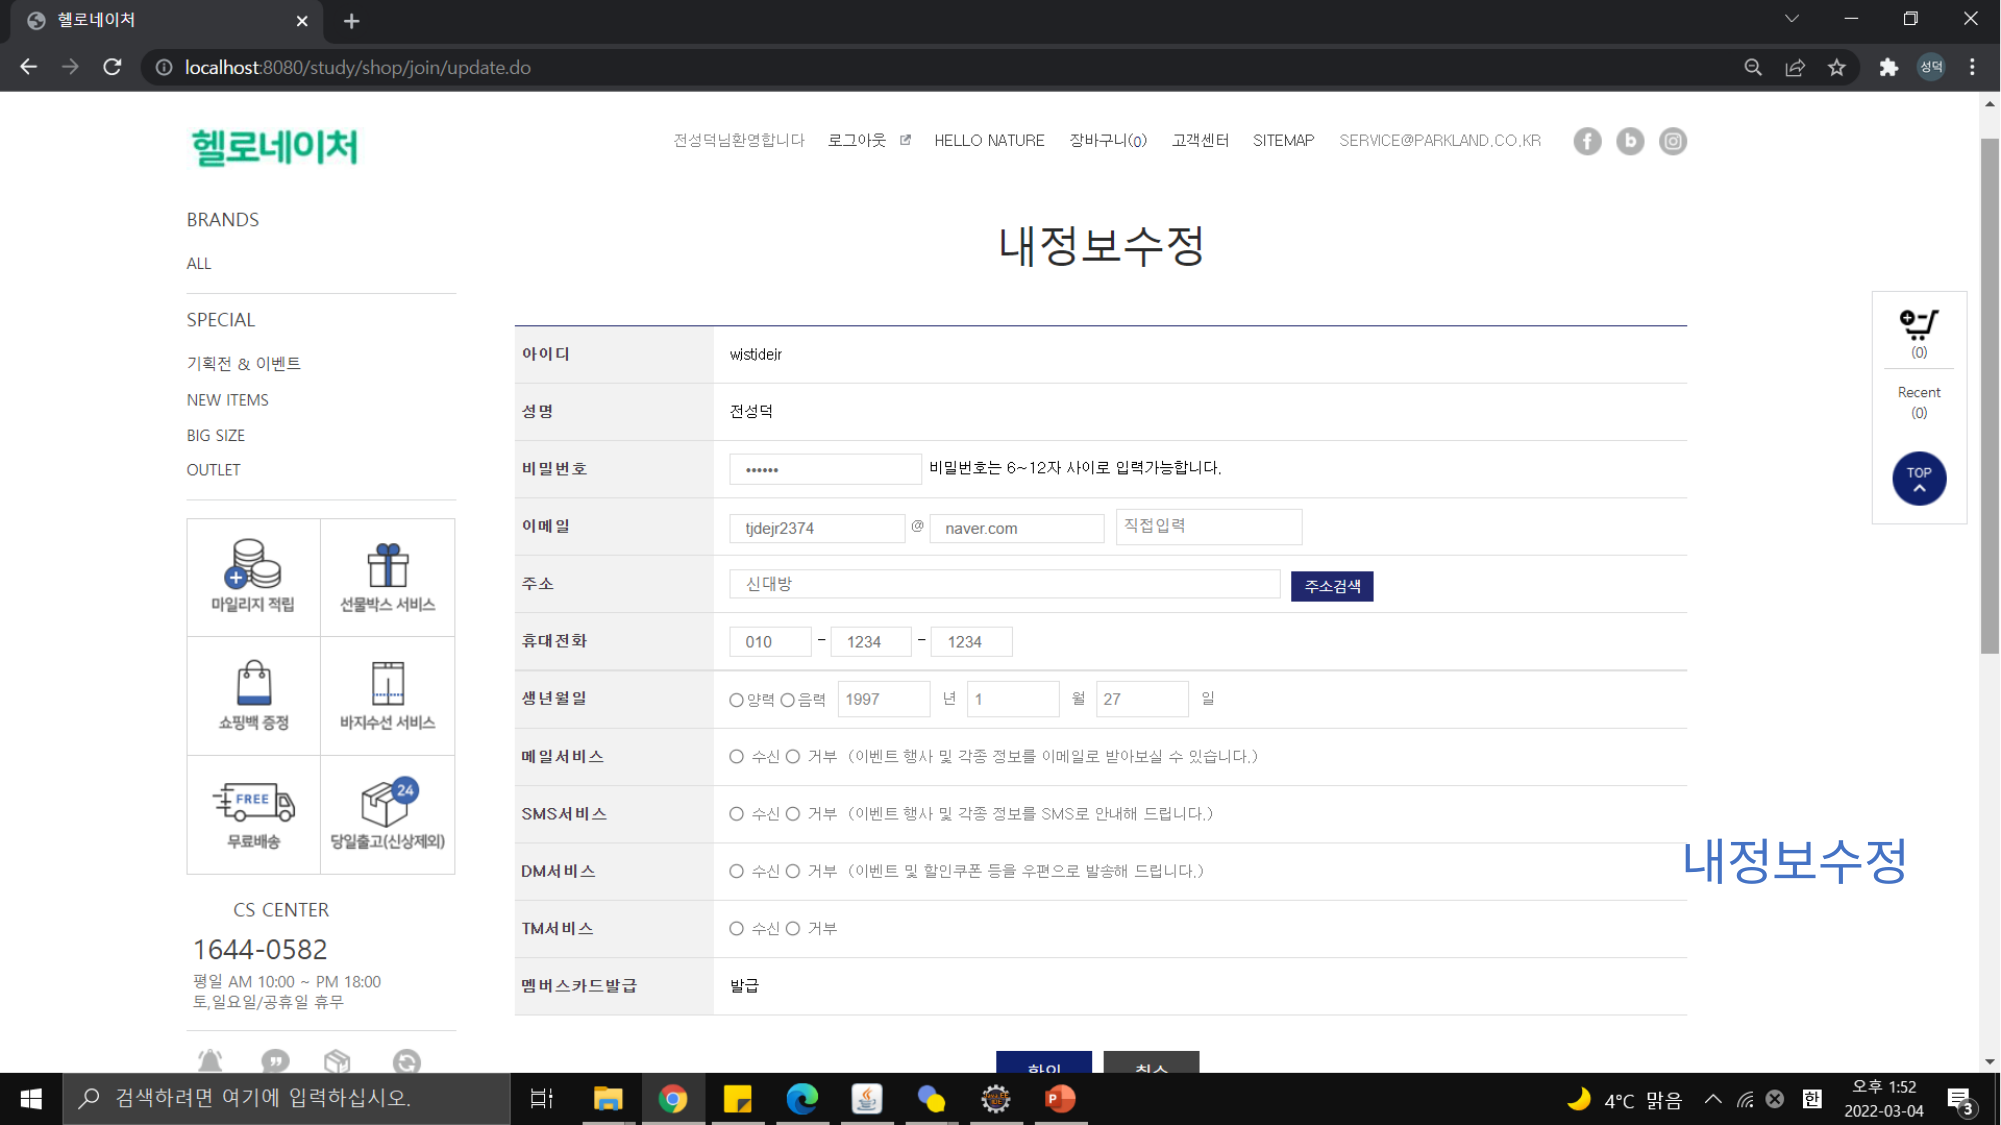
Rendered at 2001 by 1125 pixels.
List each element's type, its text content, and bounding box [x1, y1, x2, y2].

picture [0, 0, 2001, 1125]
text_box 내정보수정 [1592, 795, 2000, 933]
